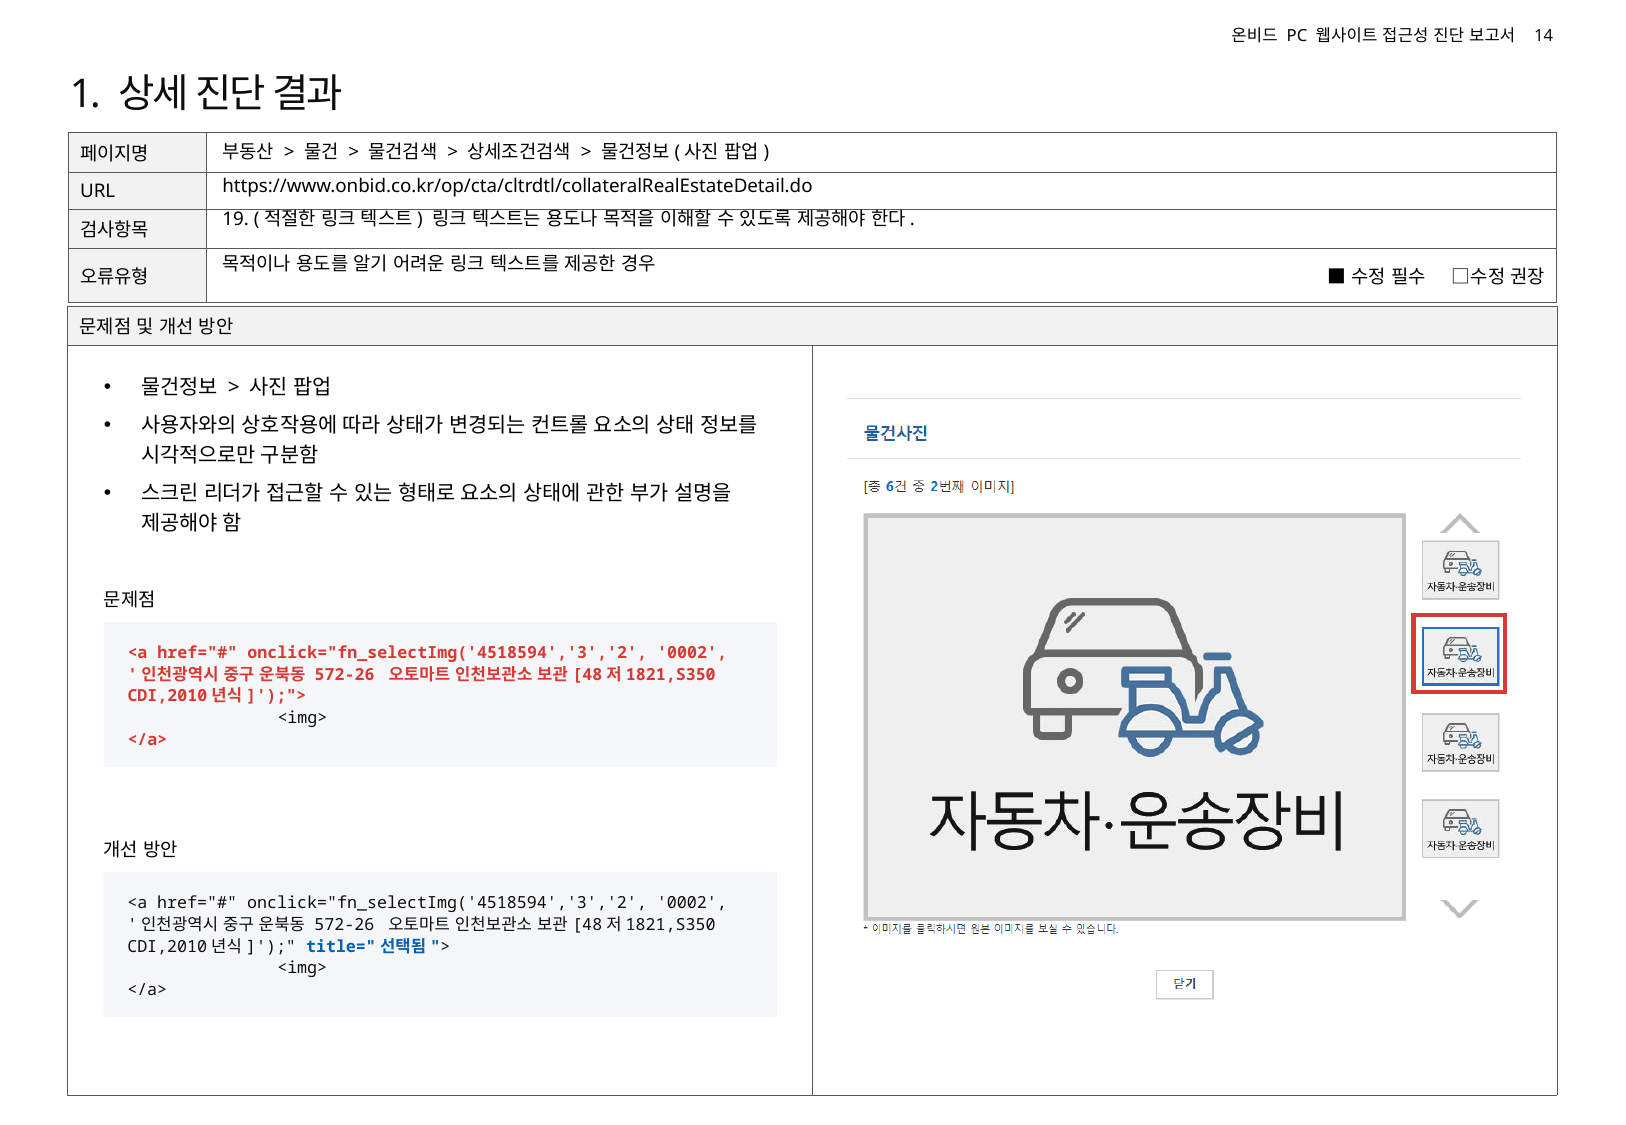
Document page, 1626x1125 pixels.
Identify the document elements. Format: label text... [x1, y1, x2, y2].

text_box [103, 587, 778, 768]
list 부동산 > 물건 > 물건검색 > 상세조건검색 > 물건정보(사진 팝업) [207, 133, 1557, 167]
list https://www.onbid.co.kr/op/cta/cltrdtl/collateralRealEstateDetail.do [207, 167, 1557, 201]
list 물건정보 > 사진 팝업 사용자와의 상호작용에 따라 상태가 변경되는 컨트롤 요소의 상태 정보를 시각적으로만 구분함 스크린 리더가 접근할 수 있는 형태로 요소의 상태에 관한 부가 설명을 제공해야 함 [103, 368, 778, 587]
list 목적이나 용도를 알기 어려운 링크 텍스트를 제공한 경우 [207, 235, 1293, 291]
list 19. (적절한 링크 텍스트) 링크 텍스트는 용도나 목적을 이해할 수 있도록 제공해야 한다. [207, 201, 1557, 236]
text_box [103, 837, 777, 1018]
title 1. 상세 진단 결과 [69, 72, 1126, 117]
picture [847, 398, 1521, 1027]
